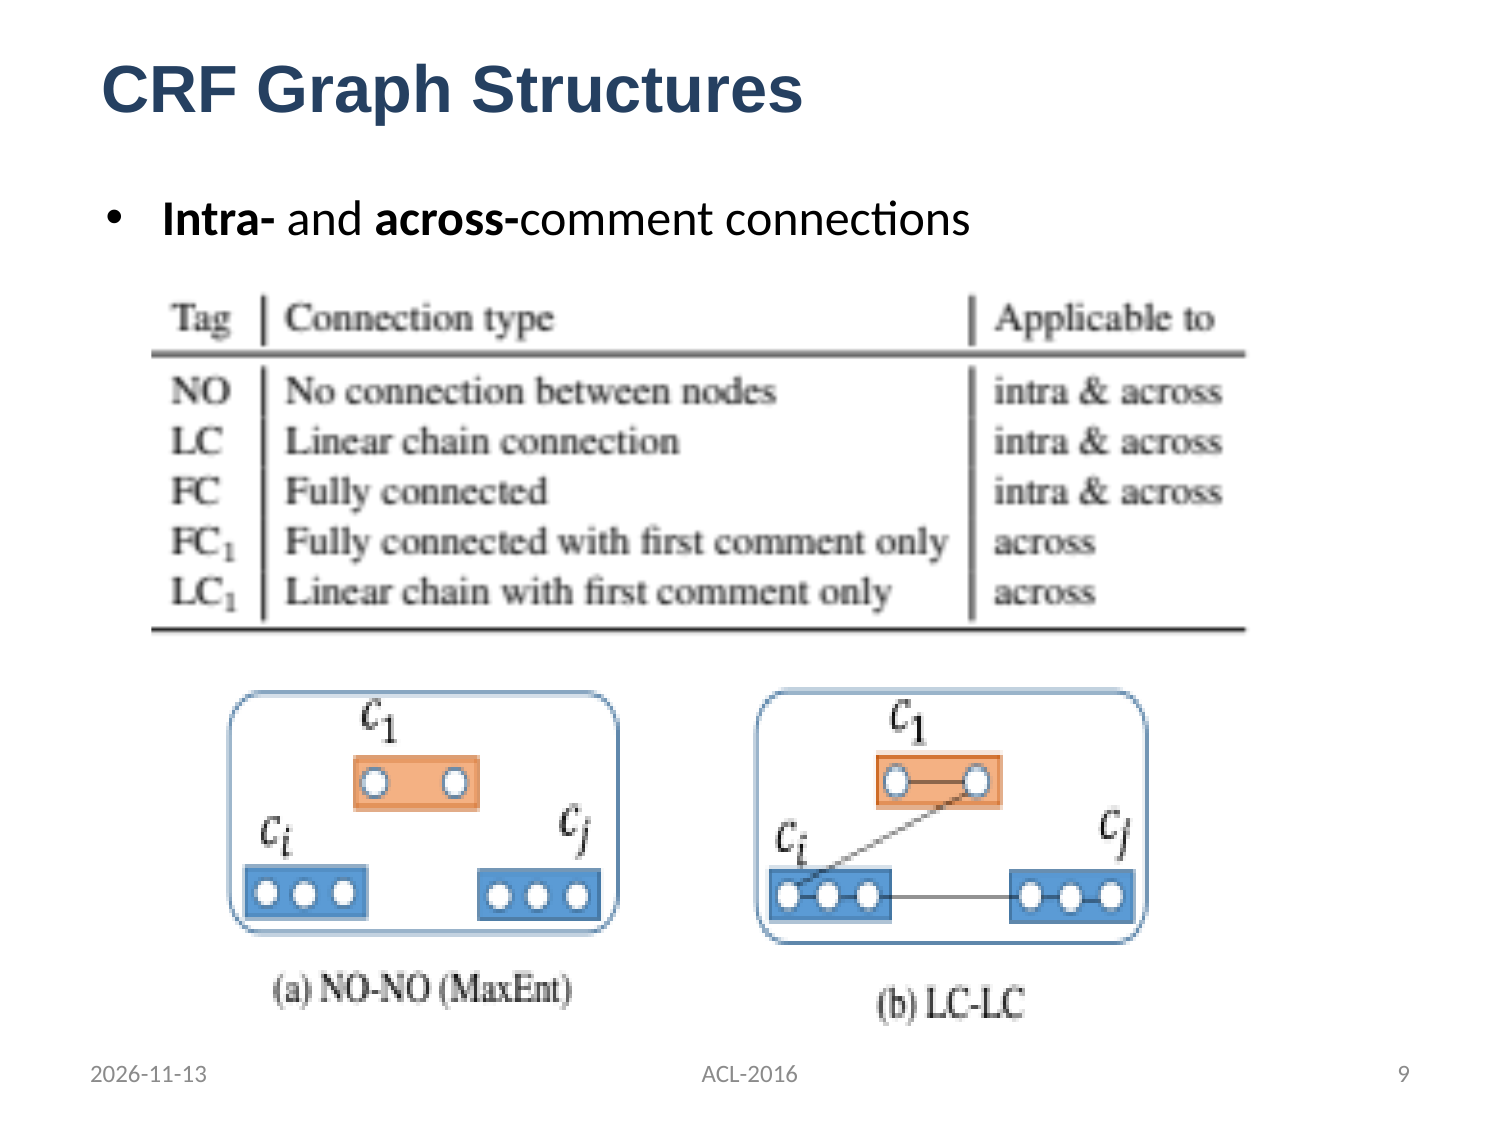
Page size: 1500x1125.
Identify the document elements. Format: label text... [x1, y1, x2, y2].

picture [220, 662, 630, 1011]
footer ACL-2016 [512, 1042, 988, 1103]
picture [151, 282, 1255, 649]
text_box Intra- and across-comment connections [90, 178, 1172, 254]
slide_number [75, 1042, 425, 1103]
list CRF Graph Structures [67, 38, 1367, 169]
picture [749, 665, 1159, 1028]
slide_number 9 [1074, 1042, 1425, 1103]
